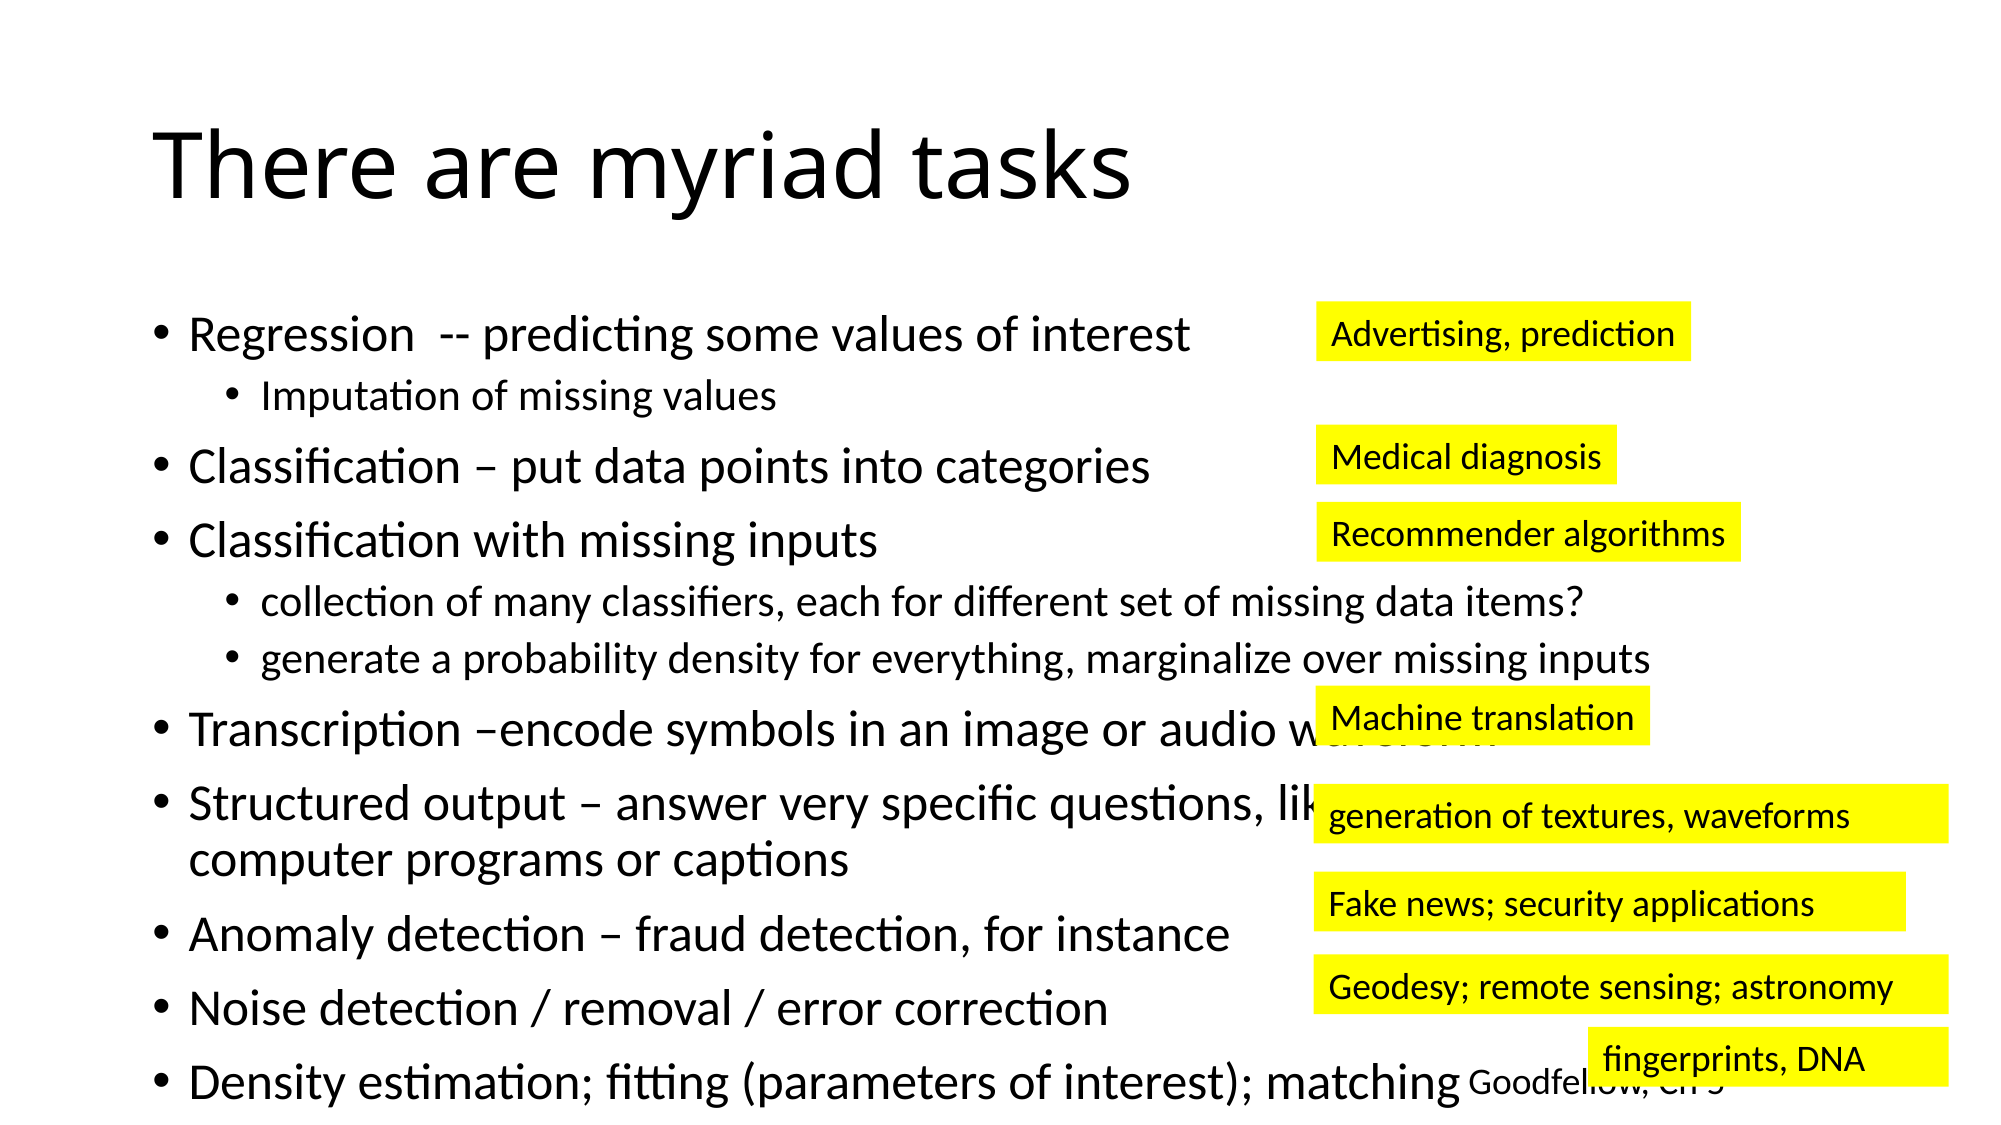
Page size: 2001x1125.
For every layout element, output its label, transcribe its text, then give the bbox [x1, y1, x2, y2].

text_box Fake news; security applications [1313, 871, 1906, 932]
text_box Medical diagnosis [1316, 424, 1617, 485]
text_box Goodfellow, Ch 5 [1453, 1050, 1741, 1110]
text_box generation of textures, waveforms [1313, 783, 1949, 844]
list Regression -- predicting some values of interest Imputation of missing values Classification – put data points into categories Classification with missing inputs collection of many classifiers, each for different set of missing data items? generate a probability density for everything, marginalize over missing inputs Transcription –encode symbols in an image or audio waveform Structured output – answer very specific questions, like map annotation, write computer programs or captions Anomaly detection – fraud detection, for instance Noise detection / removal / error correction Density estimation; fitting (parameters of interest); matching [137, 299, 1863, 1125]
text_box Advertising, prediction [1316, 301, 1692, 362]
title There are myriad tasks [137, 59, 1863, 278]
text_box Recommender algorithms [1316, 501, 1741, 562]
text_box Geodesy; remote sensing; astronomy [1313, 954, 1949, 1015]
text_box fingerprints, DNA [1588, 1026, 1949, 1087]
text_box Machine translation [1315, 685, 1651, 746]
